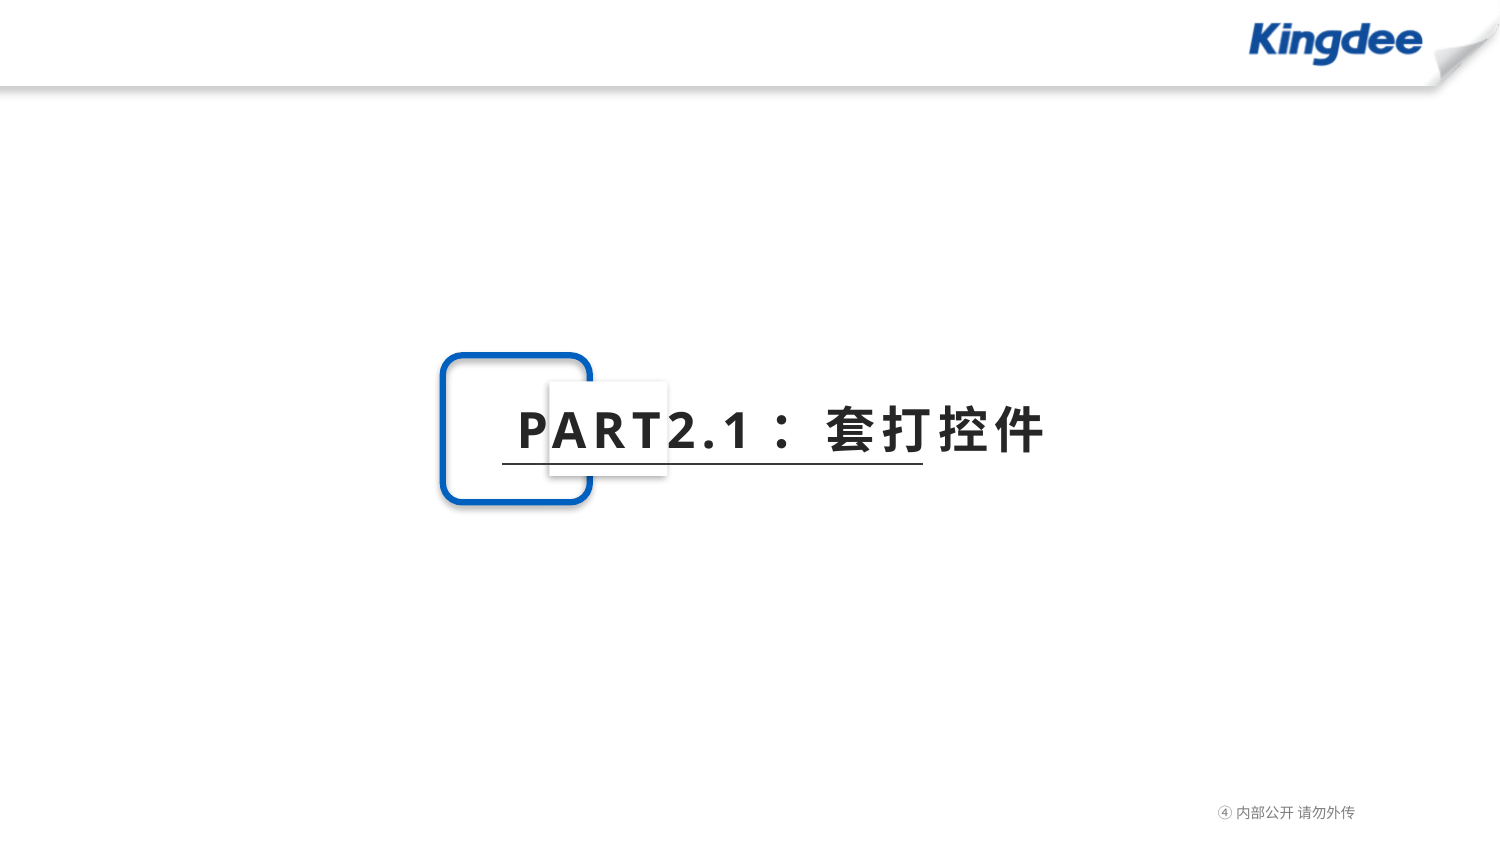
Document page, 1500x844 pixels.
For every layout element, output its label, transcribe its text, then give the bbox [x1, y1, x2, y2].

text_box PART2.1：套打控件 [501, 350, 1225, 508]
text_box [442, 355, 668, 503]
picture [0, 0, 1500, 86]
